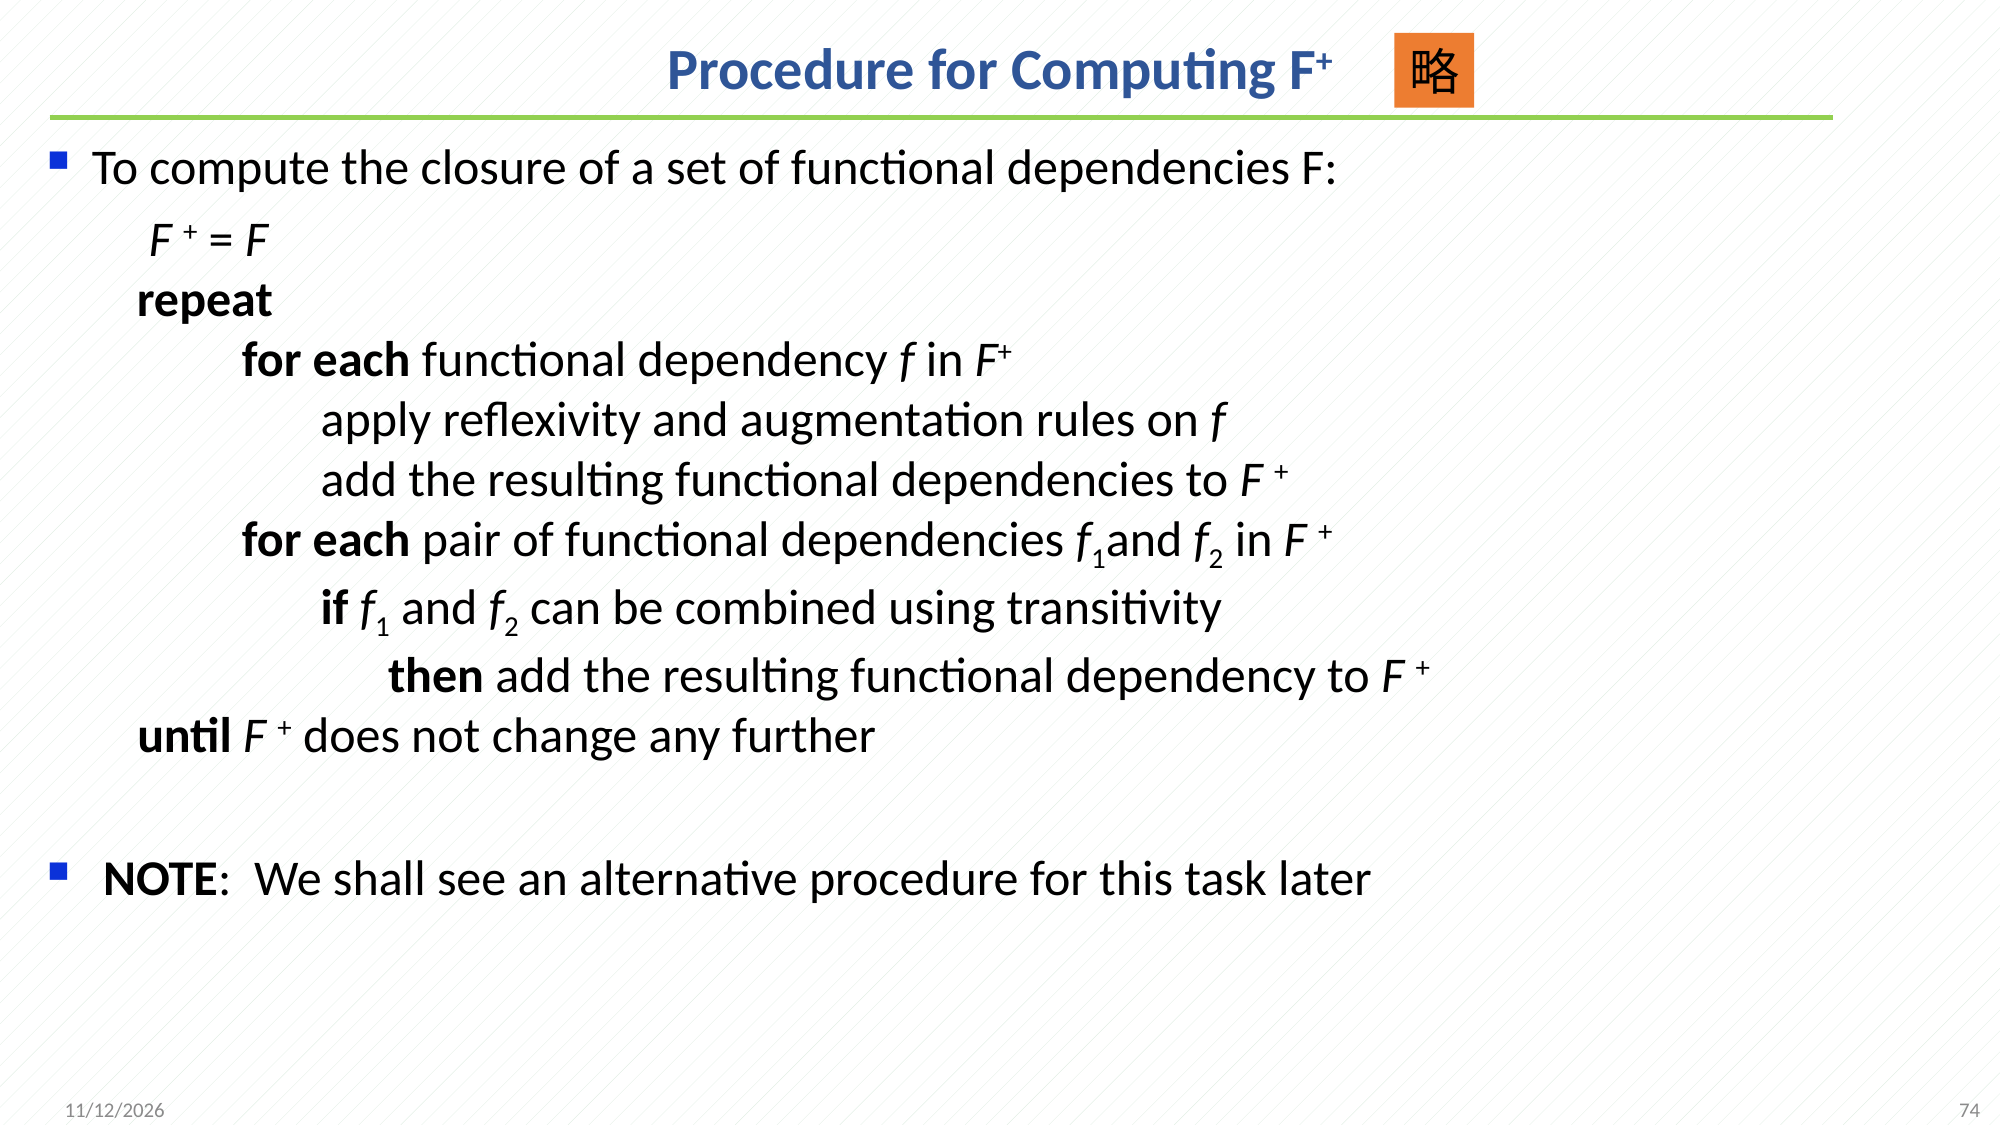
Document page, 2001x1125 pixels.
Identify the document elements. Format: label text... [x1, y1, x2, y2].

list To compute the closure of a set of functional dependencies F: F + = F repeat for each functional dependency f in F+ apply reflexivity and augmentation rules on f add the resulting functional dependencies to F + for each pair of functional dependencies f1and f2 in F + if f1 and f2 can be combined using transitivity then add the resulting functional dependency to F + until F + does not change any further NOTE: We shall see an alternative procedure for this task later [32, 126, 1974, 1081]
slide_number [49, 1079, 500, 1125]
title Procedure for Computing F+ [50, 13, 1949, 126]
slide_number 74 [1545, 1079, 1996, 1125]
text_box 略 [1394, 32, 1475, 108]
